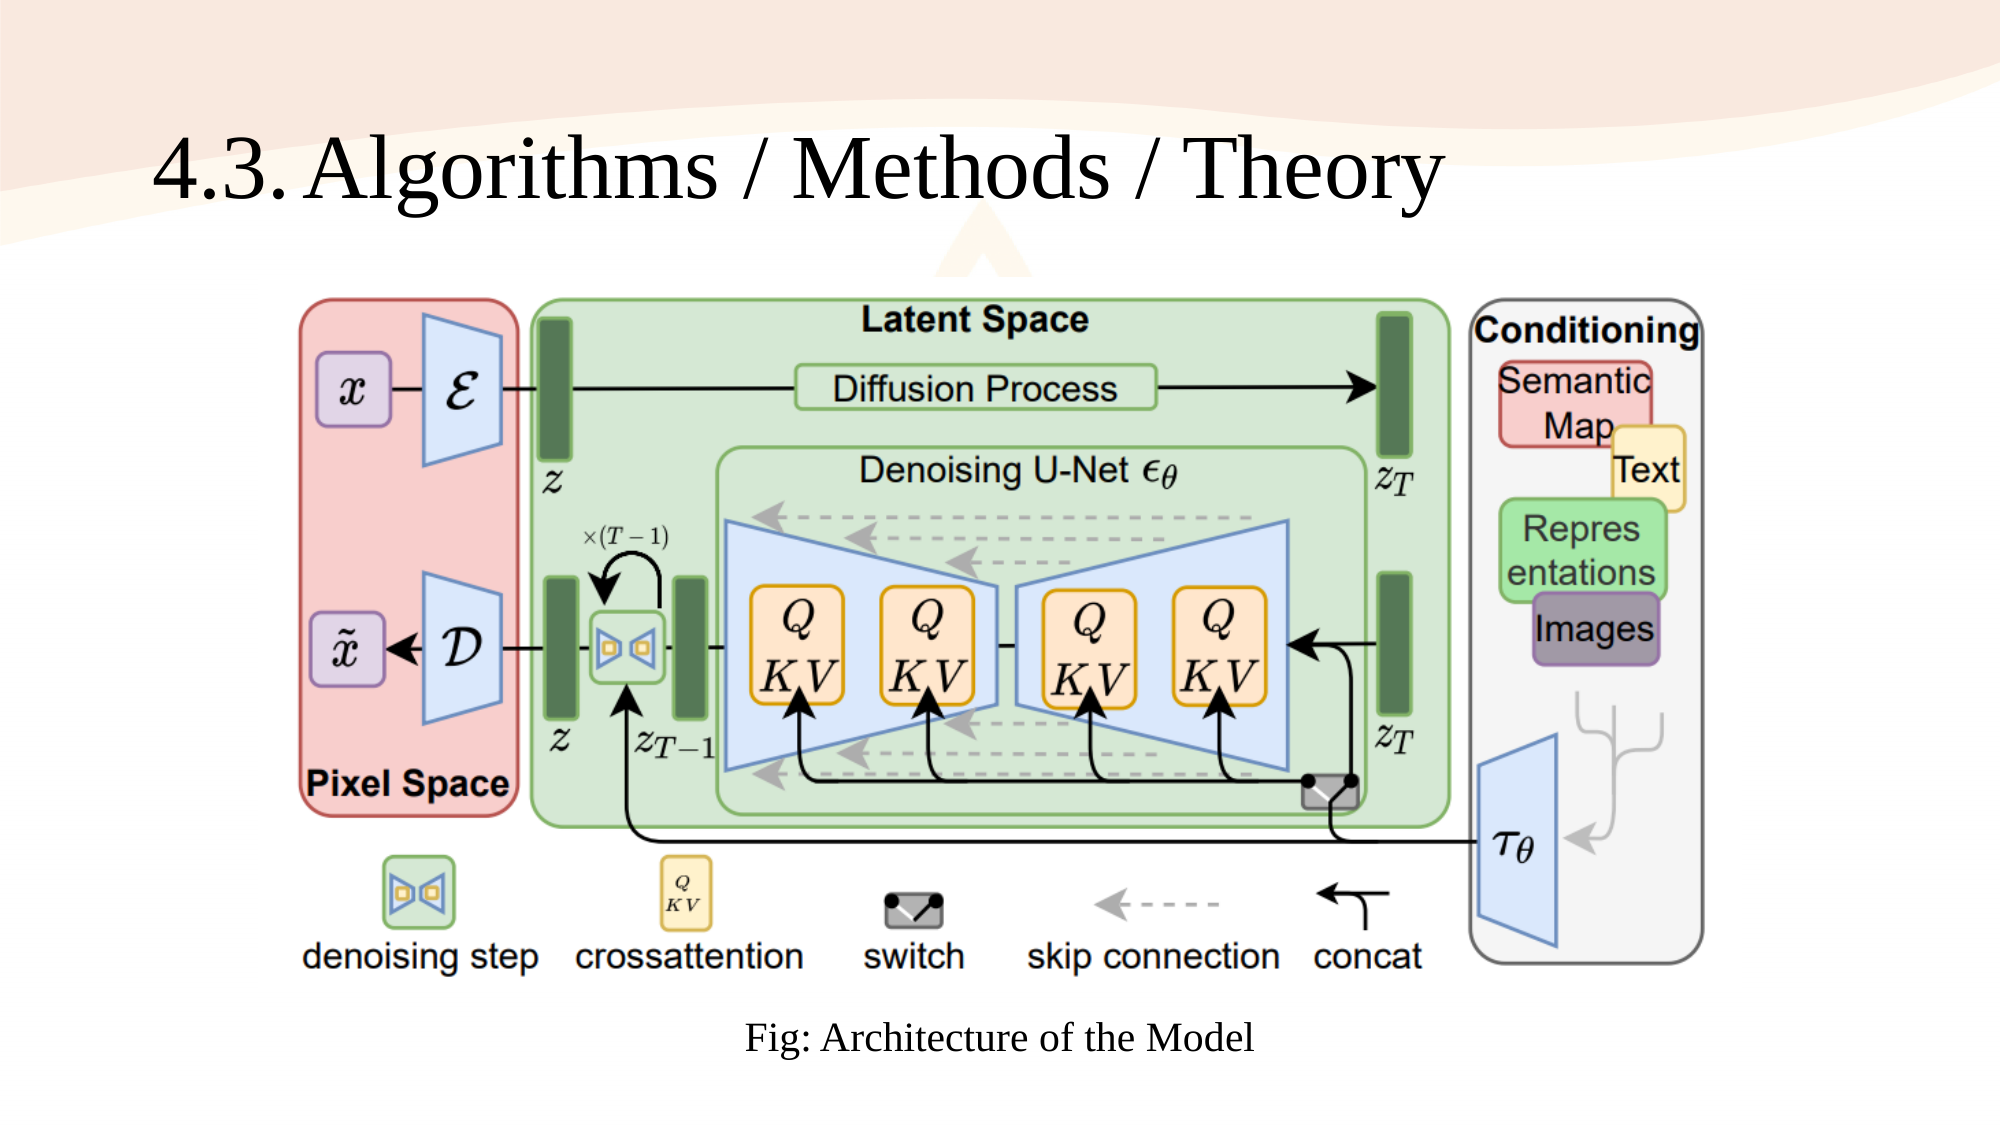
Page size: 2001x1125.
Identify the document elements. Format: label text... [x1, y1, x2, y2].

title 4.3. Algorithms / Methods / Theory [137, 59, 1863, 278]
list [258, 277, 1742, 992]
text_box Fig: Architecture of the Model [628, 1011, 1372, 1089]
